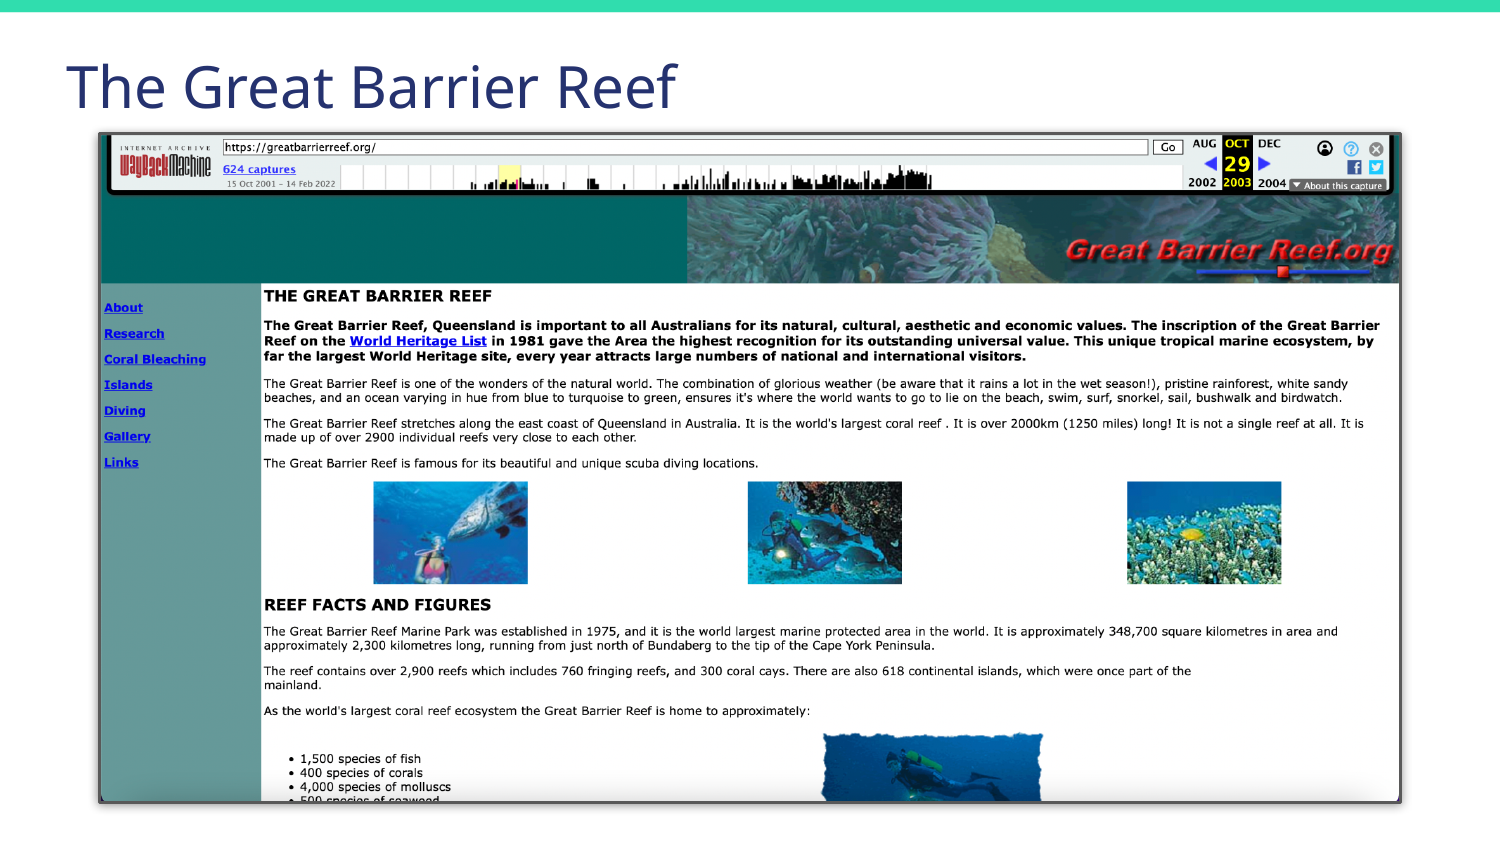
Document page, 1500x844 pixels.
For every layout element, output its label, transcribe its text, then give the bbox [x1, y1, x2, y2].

text_box [0, 0, 1500, 13]
title The Great Barrier Reef [51, 35, 1449, 130]
picture [101, 134, 1399, 802]
picture [910, 791, 916, 798]
